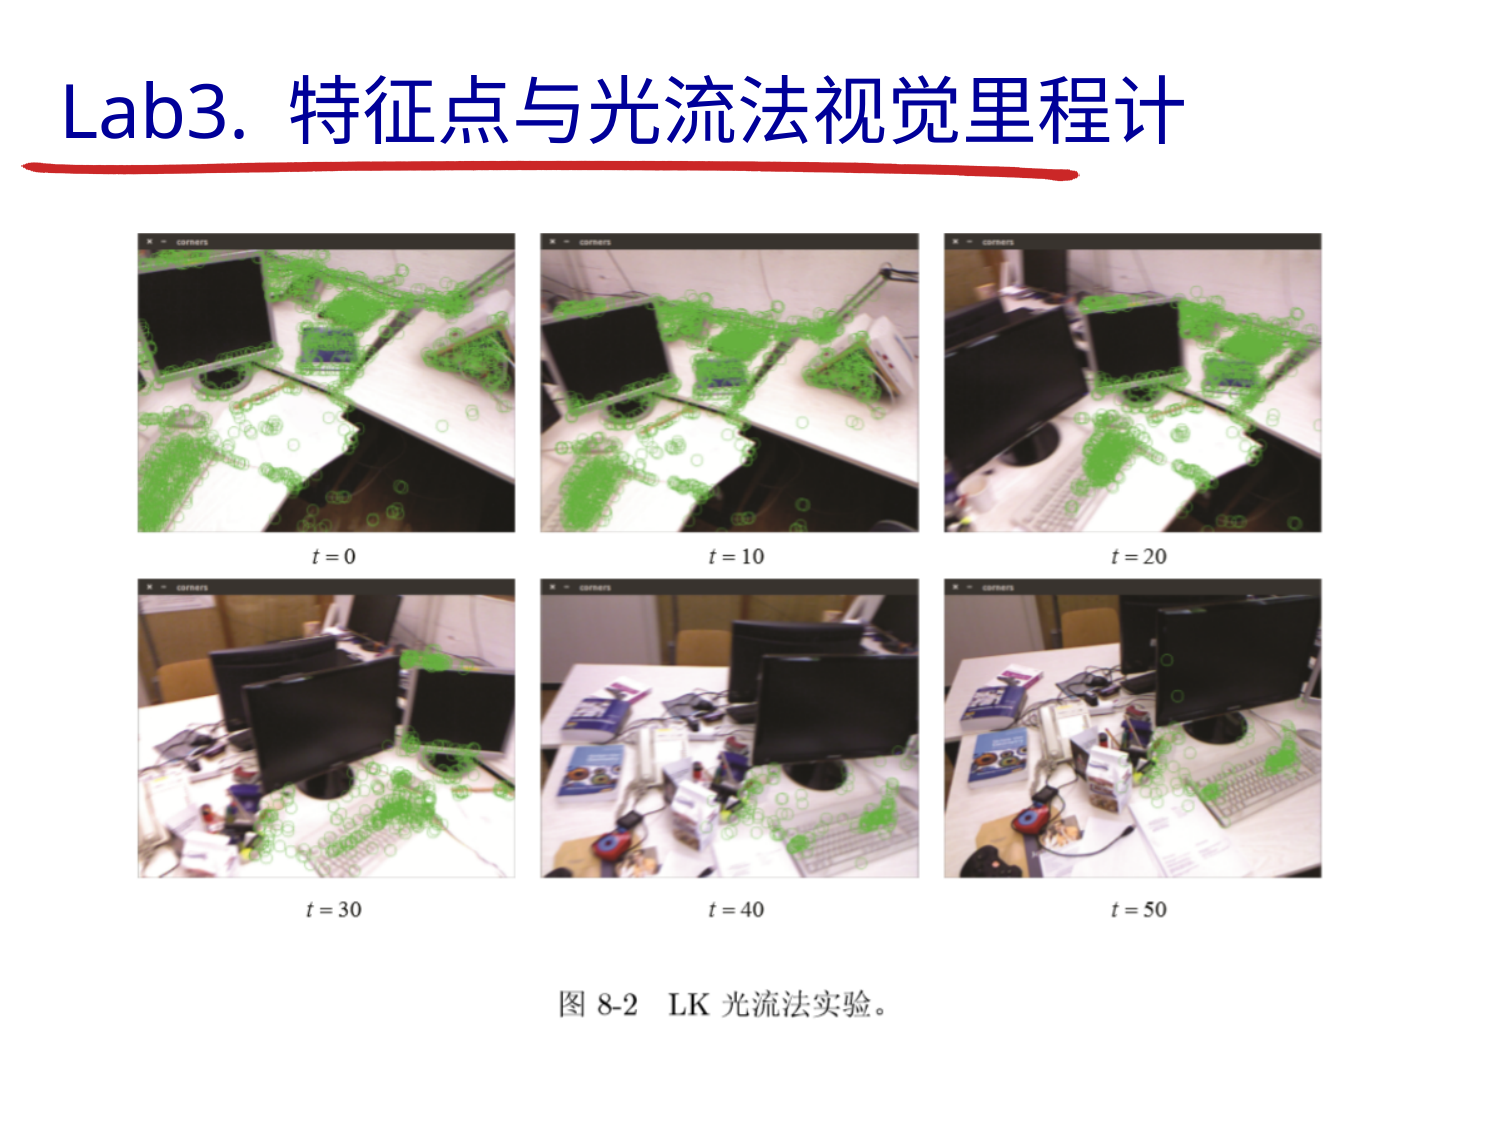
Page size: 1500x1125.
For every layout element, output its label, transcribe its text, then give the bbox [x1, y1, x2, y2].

picture [17, 154, 1092, 188]
picture [128, 207, 1335, 1028]
title Lab3. 特征点与光流法视觉里程计 [44, 31, 1457, 186]
